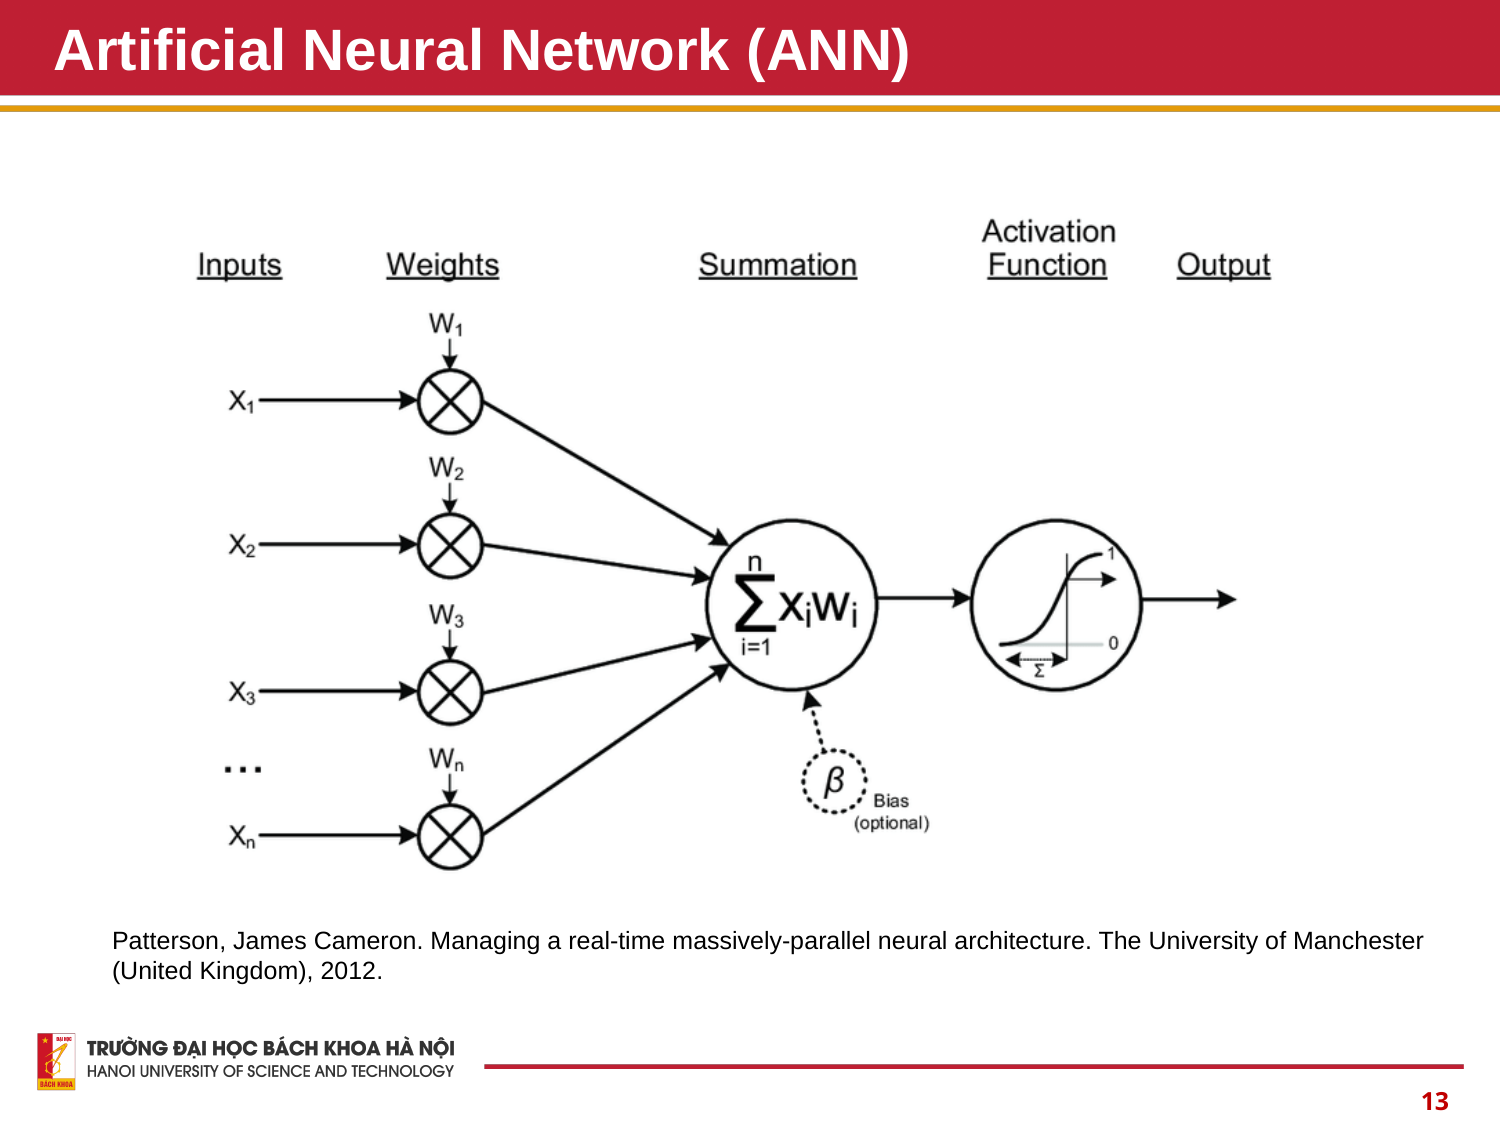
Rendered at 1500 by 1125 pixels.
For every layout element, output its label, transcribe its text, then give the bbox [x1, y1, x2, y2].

picture [0, 0, 1500, 1125]
title Artificial Neural Network (ANN) [38, 12, 1462, 87]
text_box Patterson, James Cameron. Managing a real-time massively-parallel neural architecture. The University of Manchester (United Kingdom), 2012. [97, 917, 1462, 992]
slide_number 13 [1126, 1078, 1464, 1125]
